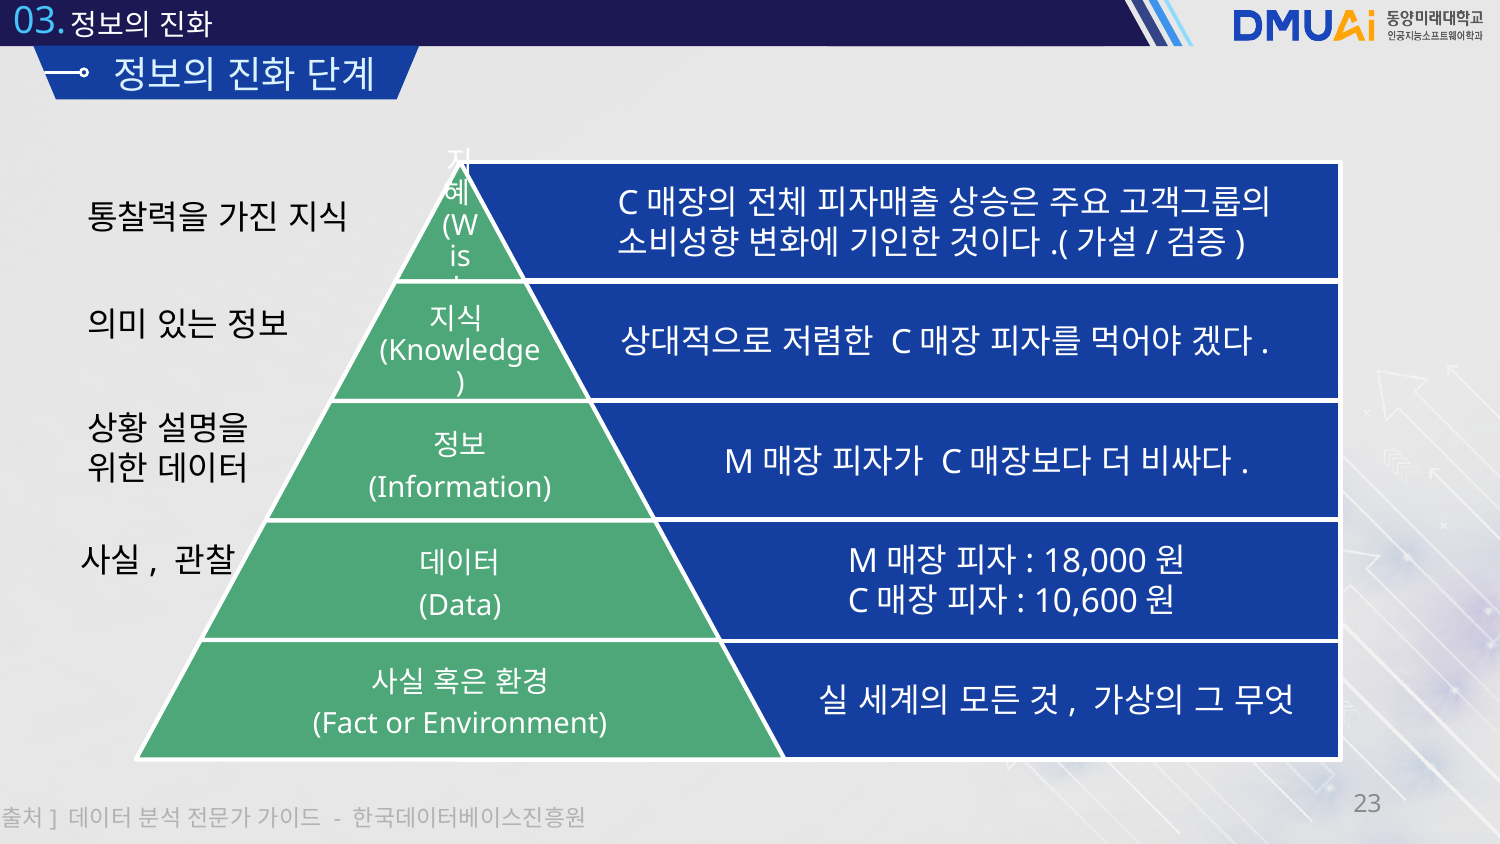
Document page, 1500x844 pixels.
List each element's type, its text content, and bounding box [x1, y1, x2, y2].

text_box 의미 있는 정보 [72, 295, 130, 351]
text_box M매장 피자가 C매장보다 더 비싸다. [790, 432, 1265, 488]
text_box [31, 43, 98, 102]
text_box 상대적으로 저렴한 C매장 피자를 먹어야 겠다. [790, 313, 1285, 368]
picture [0, 0, 1500, 844]
text_box 상황 설명을 위한 데이터 [72, 399, 130, 494]
text_box [391, 43, 422, 102]
text_box 정보의 진화 단계 [98, 43, 391, 104]
text_box [789, 639, 1343, 762]
text_box C매장의 전체 피자매출 상승은 주요 고객그룹의 소비성향 변화에 기인한 것이다.(가설/검증) [790, 173, 1288, 269]
text_box M매장 피자: 18,000원 C매장 피자: 10,600원 [833, 532, 1201, 627]
text_box 출처] 데이터 분석 전문가 가이드 - 한국데이터베이스진흥원 [0, 795, 602, 838]
text_box 실 세계의 모든 것, 가상의 그 무엇 [804, 671, 1311, 727]
text_box 통찰력을 가진 지식 [72, 189, 130, 244]
text_box 사실, 관찰 [65, 531, 130, 587]
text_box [135, 161, 785, 760]
text_box [790, 518, 1343, 639]
text_box [790, 399, 1343, 518]
text_box [790, 282, 1343, 399]
text_box [783, 160, 1343, 282]
